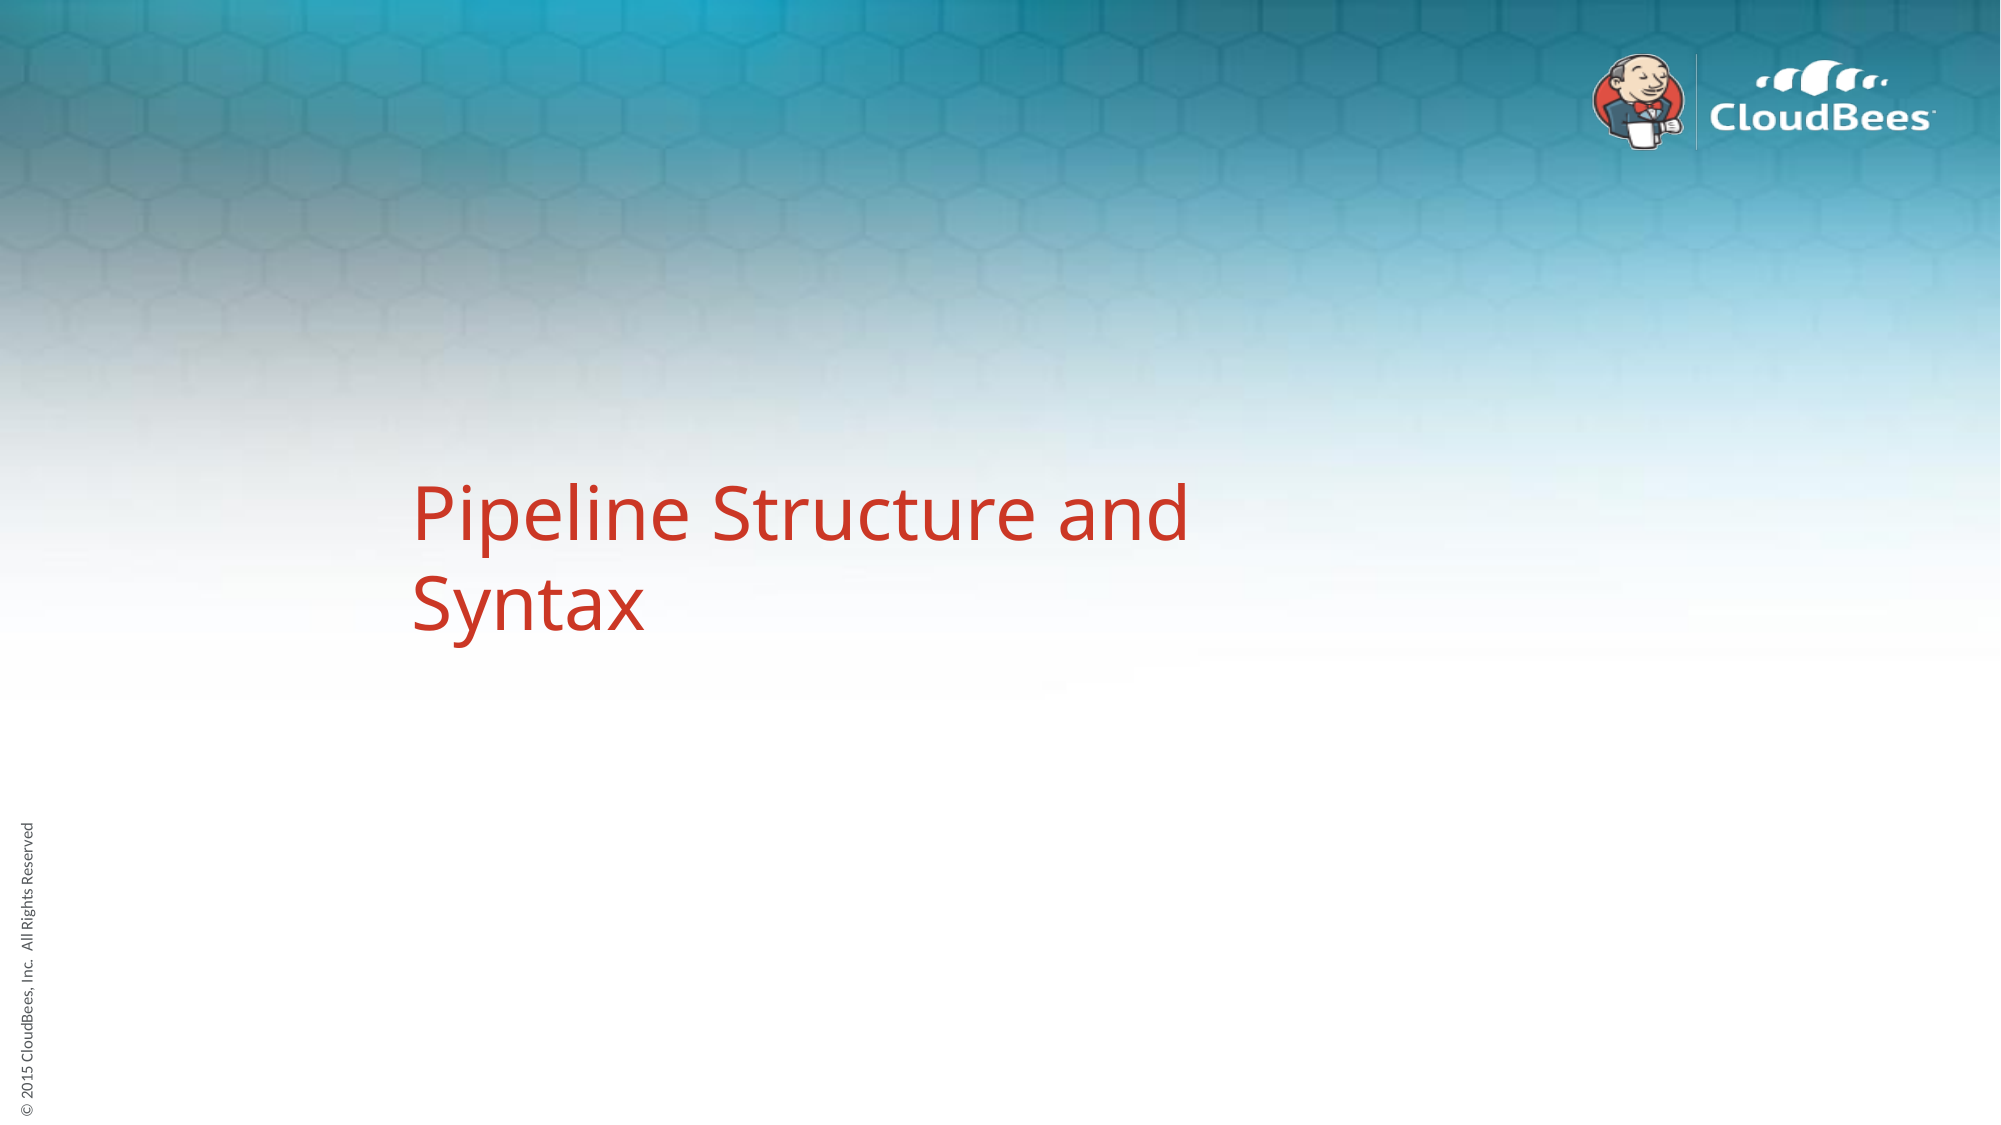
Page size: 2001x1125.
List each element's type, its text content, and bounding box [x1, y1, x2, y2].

picture [0, 0, 2001, 1125]
title Pipeline Structure and Syntax [396, 436, 1435, 661]
